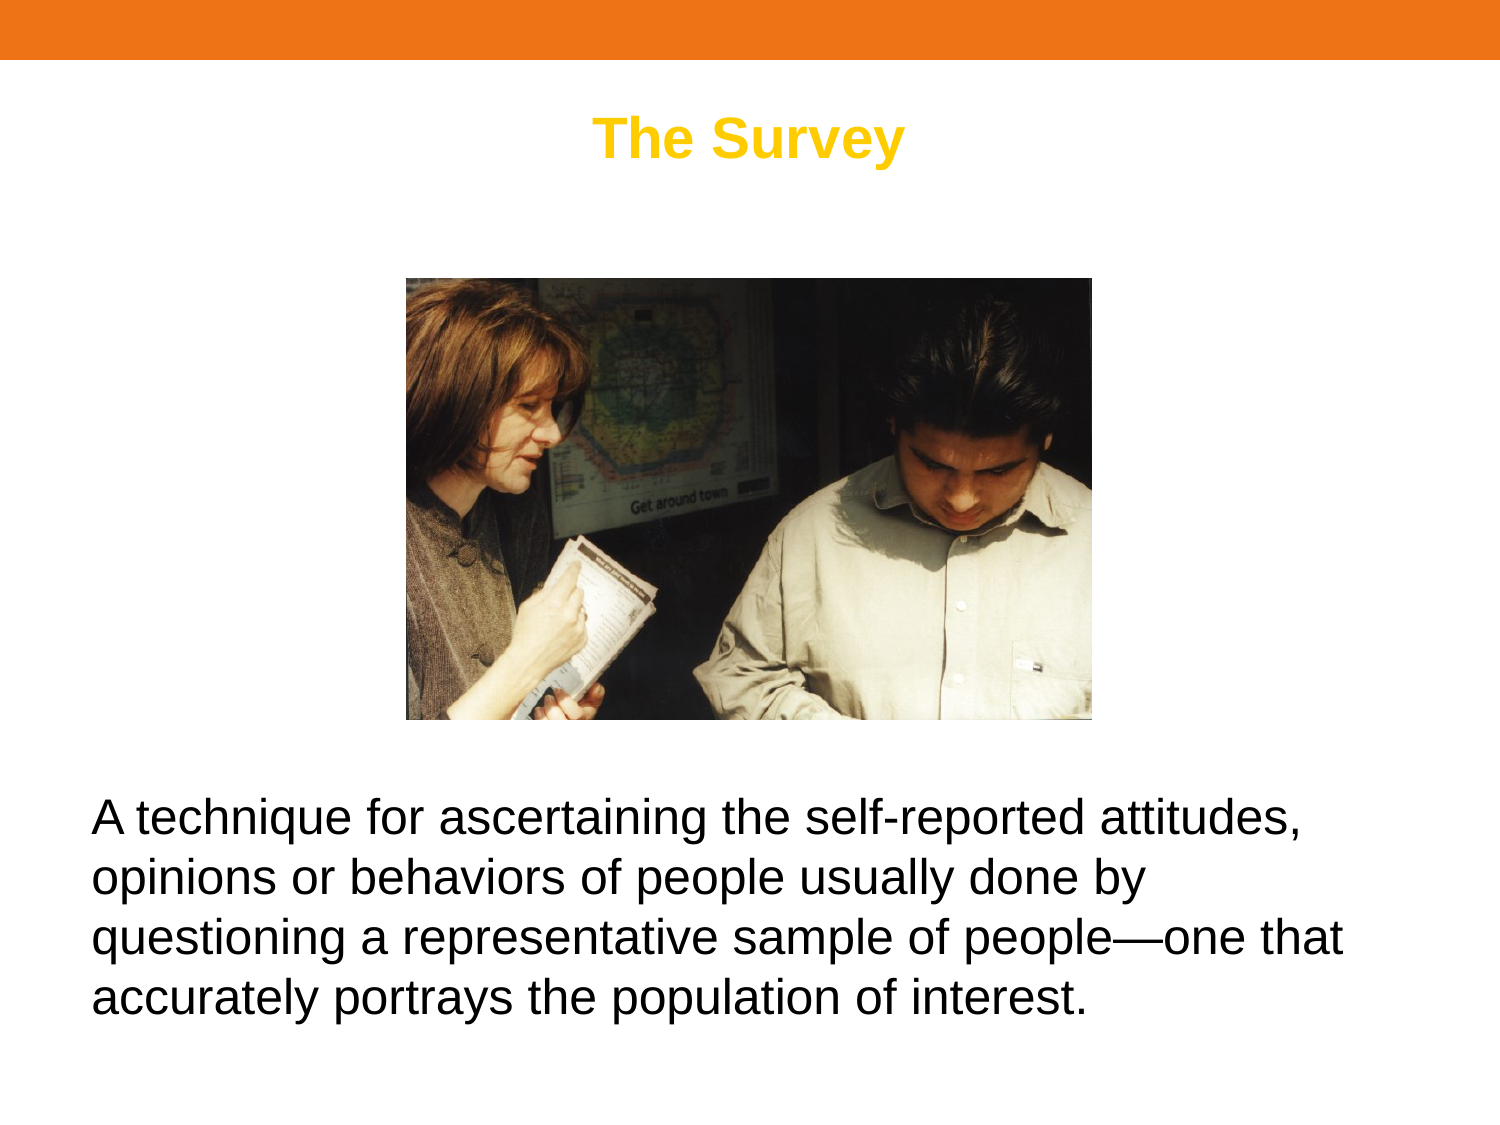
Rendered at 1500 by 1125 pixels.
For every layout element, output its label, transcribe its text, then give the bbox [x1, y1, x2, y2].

picture [406, 278, 1092, 720]
text_box The Survey [111, 93, 1387, 281]
text_box A technique for ascertaining the self-reported attitudes, opinions or behaviors of people usually done by questioning a representative sample of people—one that accurately portrays the population of interest. [76, 777, 1424, 1032]
